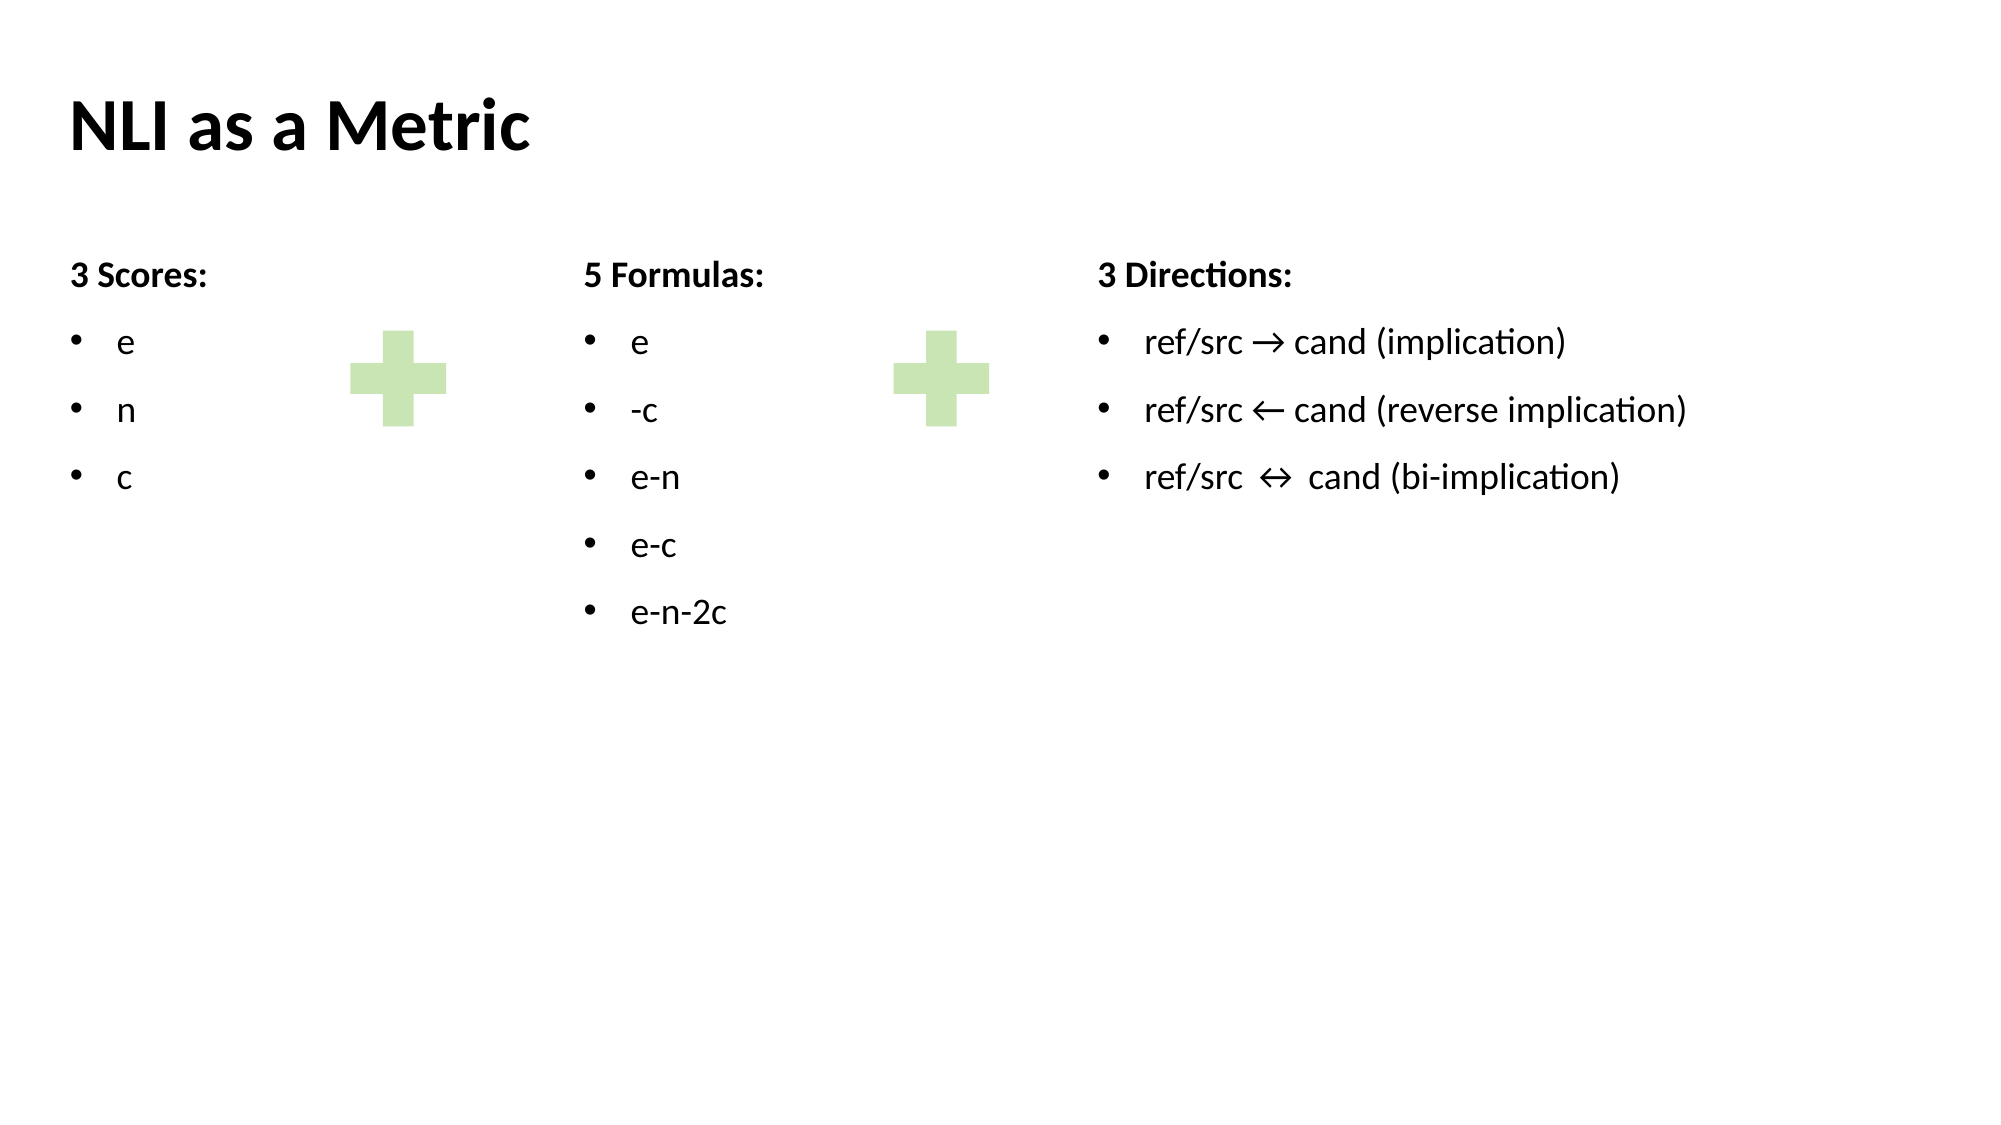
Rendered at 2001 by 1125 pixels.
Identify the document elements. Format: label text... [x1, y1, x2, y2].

text_box 3 Directions: ref/src → cand (implication) ref/src ← cand (reverse implication) ref/src ↔ cand (bi-implication) [1082, 220, 1761, 505]
text_box [349, 330, 447, 427]
text_box 5 Formulas: e -c e-n e-c e-n-2c [568, 220, 877, 708]
text_box [892, 330, 990, 427]
text_box NLI as a Metric [54, 67, 1139, 173]
text_box 3 Scores: e n c [54, 220, 363, 505]
